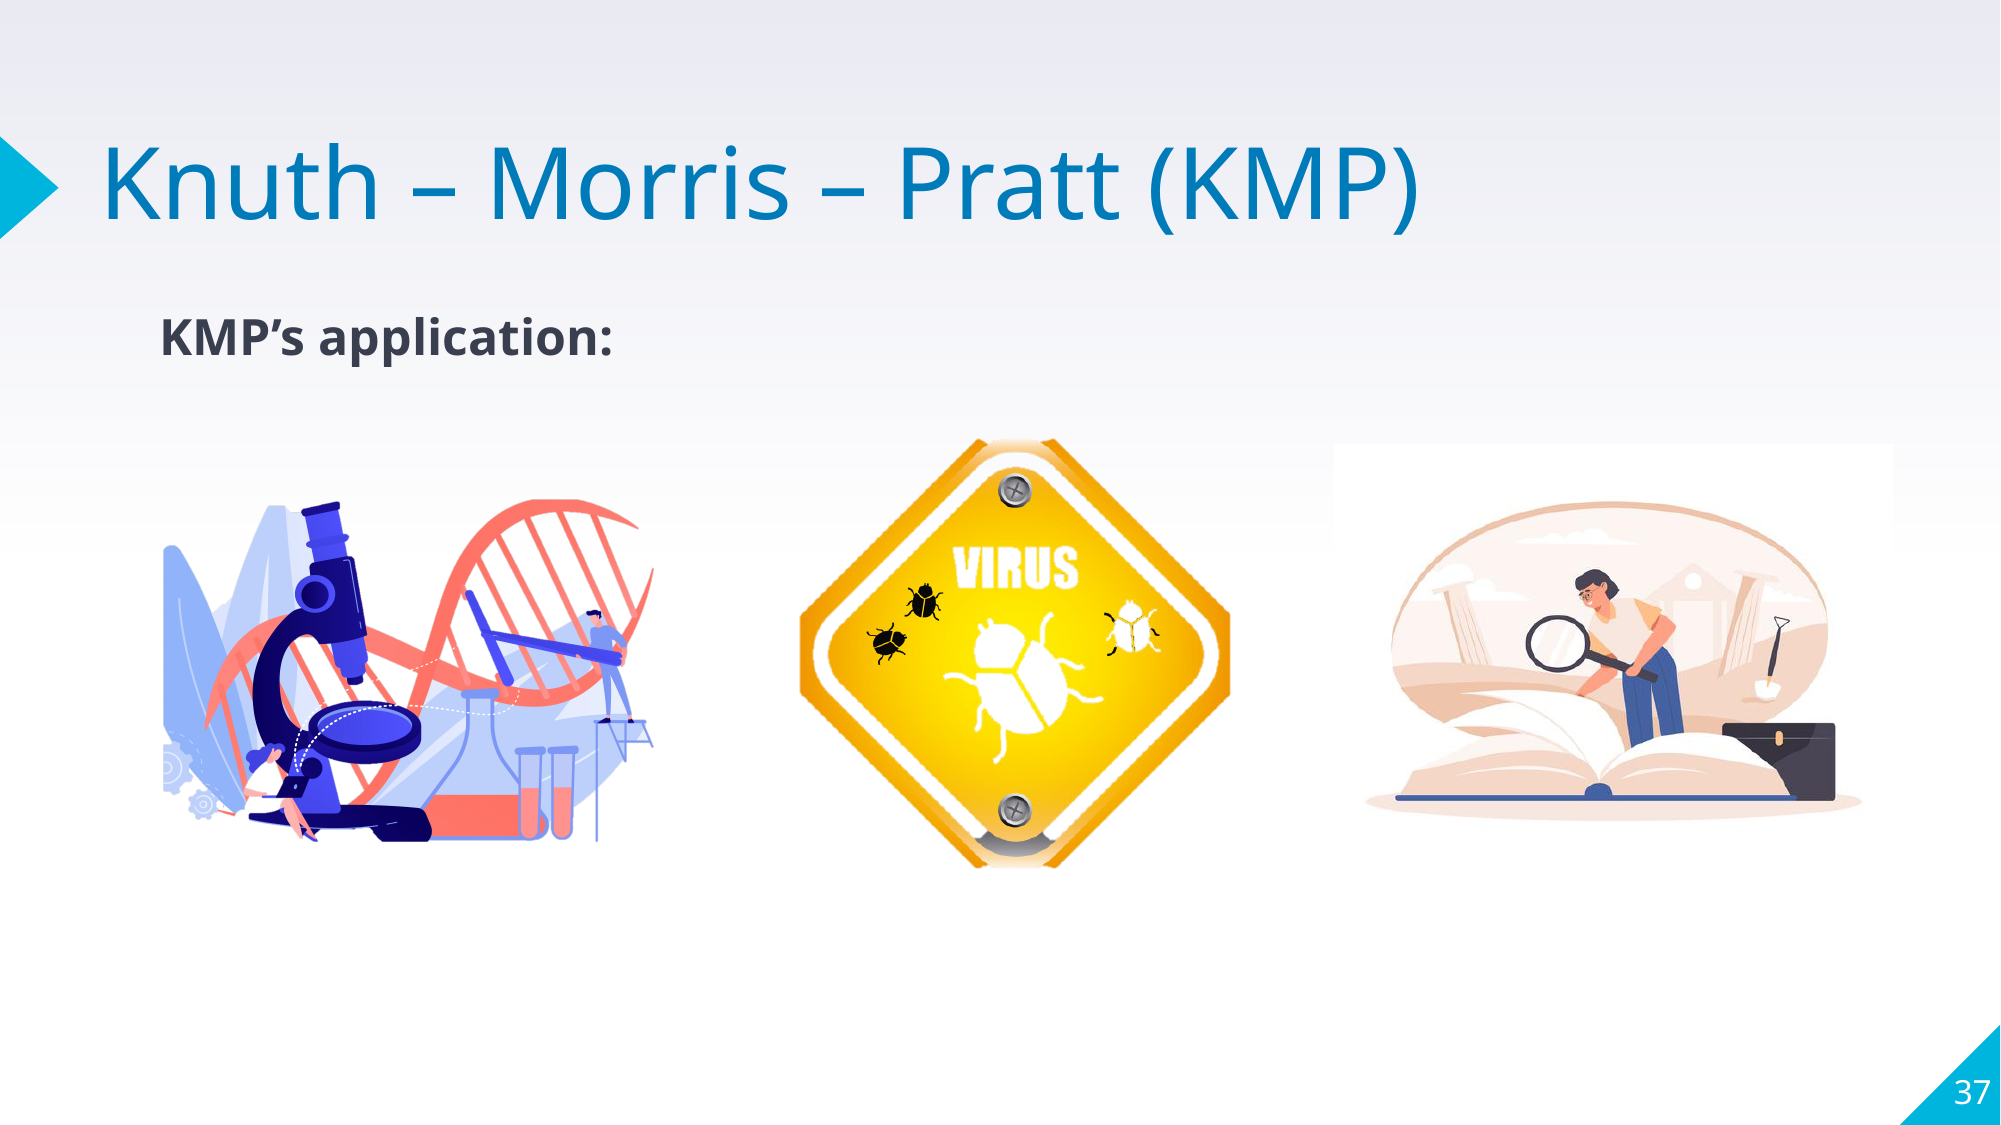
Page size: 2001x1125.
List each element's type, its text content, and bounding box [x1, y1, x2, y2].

text_box KMP’s application: [94, 299, 1329, 511]
title Knuth – Morris – Pratt (KMP) [99, 143, 1536, 269]
picture [746, 384, 1285, 924]
picture [99, 457, 740, 885]
picture [1333, 444, 1893, 864]
slide_number 37 [1891, 1014, 1992, 1117]
